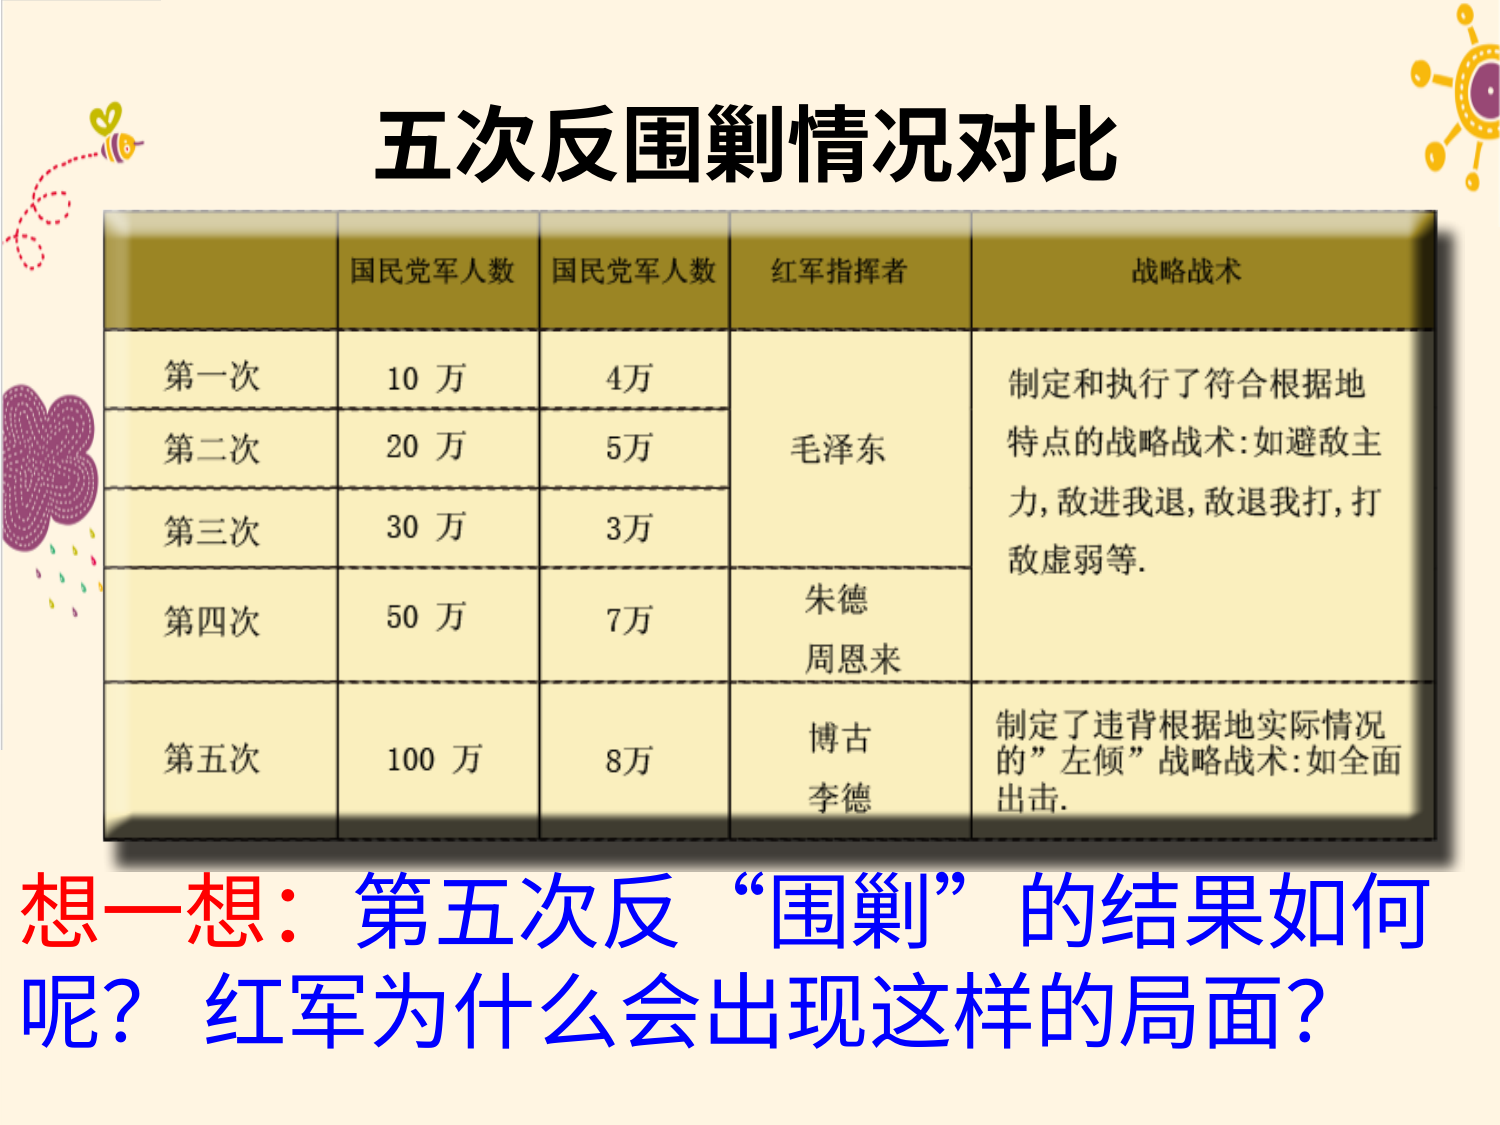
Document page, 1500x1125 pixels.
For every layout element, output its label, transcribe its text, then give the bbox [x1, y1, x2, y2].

picture [0, 0, 1500, 1125]
text_box 五次反围剿情况对比 [289, 85, 1204, 180]
text_box 想一想：第五次反“围剿”的结果如何呢？ 红军为什么会出现这样的局面？ [3, 851, 1497, 1067]
